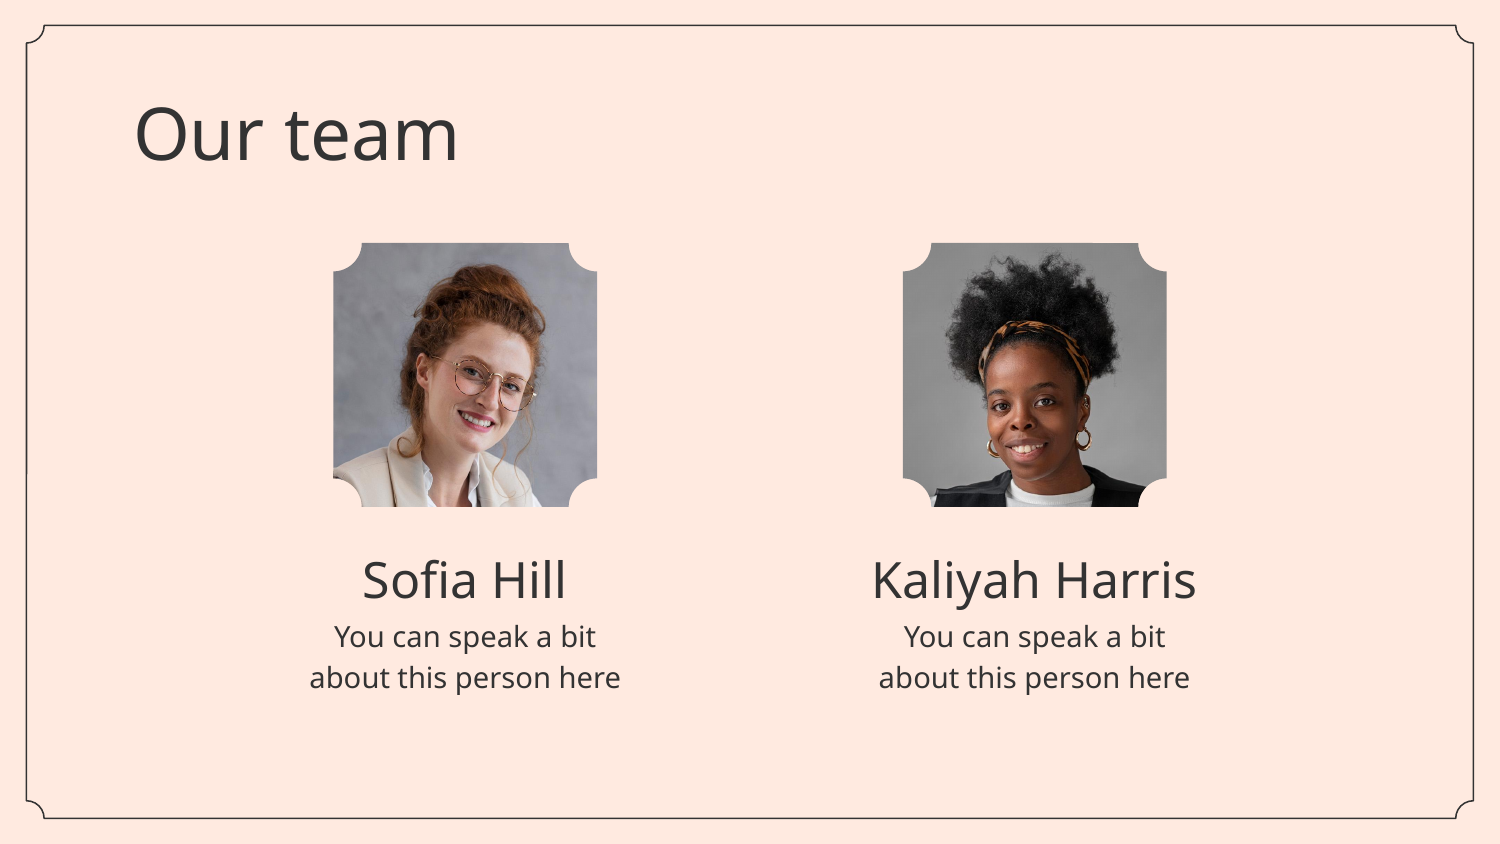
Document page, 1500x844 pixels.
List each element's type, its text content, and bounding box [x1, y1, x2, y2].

subtitle Sofia Hill [283, 542, 648, 598]
title Our team [118, 72, 1382, 167]
picture [333, 242, 598, 508]
subtitle You can speak a bit about this person here [852, 598, 1218, 693]
subtitle You can speak a bit about this person here [283, 598, 648, 693]
subtitle Kaliyah Harris [852, 542, 1218, 598]
picture [902, 242, 1167, 508]
